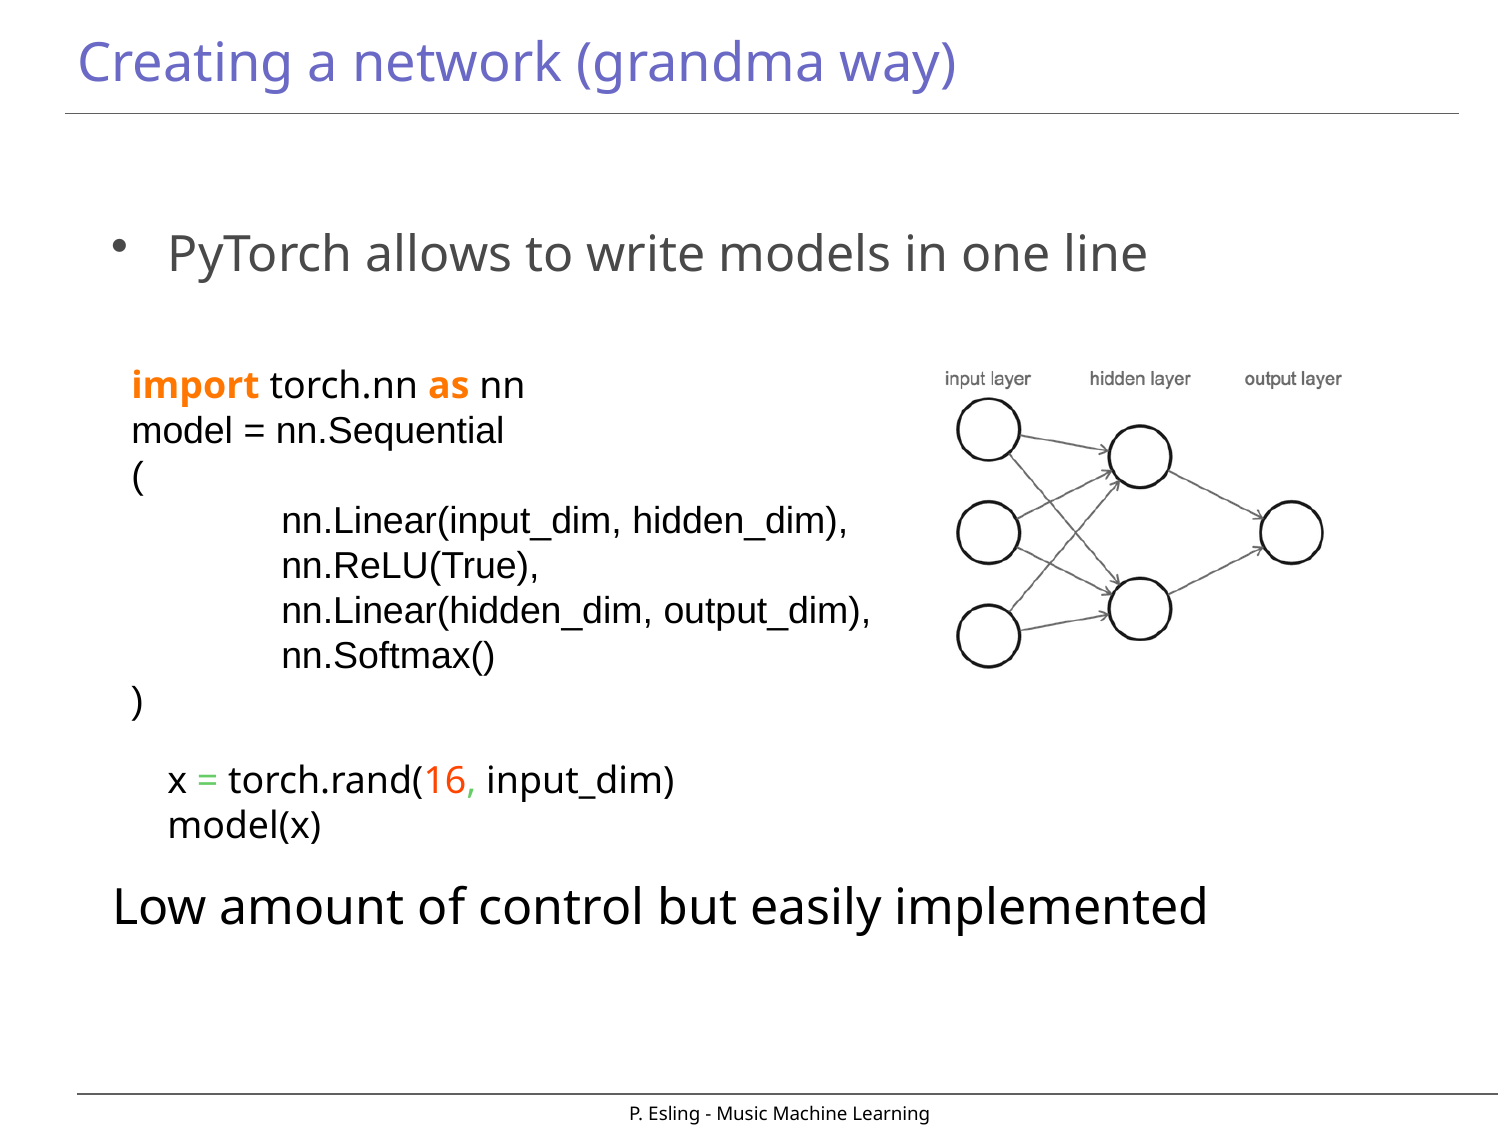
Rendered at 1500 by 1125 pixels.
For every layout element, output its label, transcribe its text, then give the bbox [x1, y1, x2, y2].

title Creating a network (grandma way) [62, 6, 1447, 114]
text_box Low amount of control but easily implemented [97, 867, 1225, 943]
text_box x = torch.rand(16, input_dim) model(x) [152, 748, 690, 854]
text_box import torch.nn as nn ﻿model = nn.Sequential ( nn.Linear(input_dim, hidden_dim), nn.ReLU(True), nn.Linear(hidden_dim, output_dim), nn.Softmax() ) [116, 353, 1259, 729]
footer P. Esling - Music Machine Learning [194, 1093, 1365, 1125]
list PyTorch allows to write models in one line [96, 214, 1447, 957]
picture [941, 369, 1342, 672]
